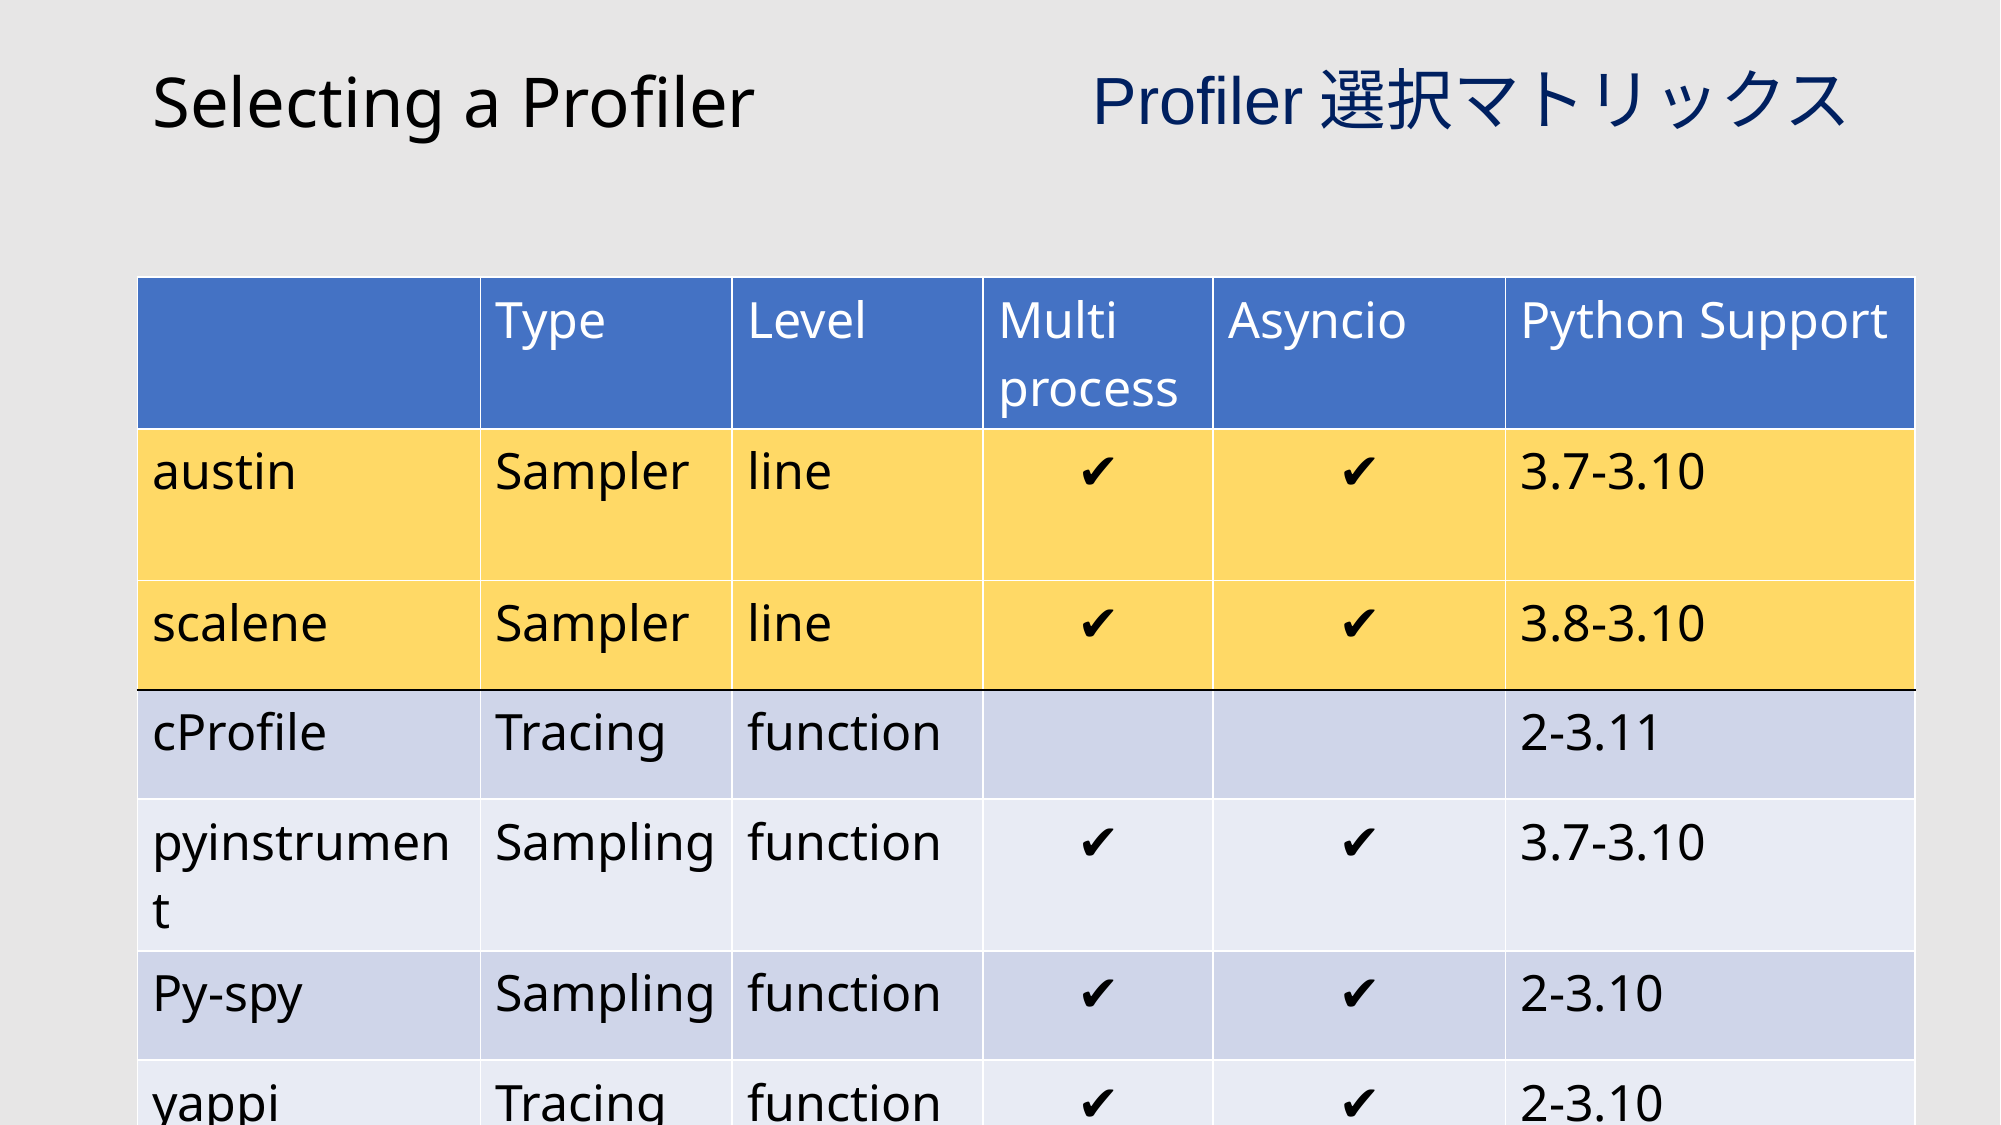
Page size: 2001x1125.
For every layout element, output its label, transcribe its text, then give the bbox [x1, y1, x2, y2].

table_cell 2-3.10 [1506, 952, 1914, 1059]
table_cell 2-3.10 [1506, 1061, 1914, 1125]
table_header Type [481, 278, 731, 428]
table_cell 3.7-3.10 [1506, 800, 1914, 950]
table_cell line [733, 581, 982, 689]
table_cell function [733, 952, 982, 1059]
table_header Python Support [1506, 278, 1914, 428]
table_cell [984, 691, 1212, 798]
table_cell ✔︎ [1214, 1061, 1505, 1125]
table_cell ✔︎ [984, 1061, 1212, 1125]
table_cell cProfile [138, 691, 480, 798]
table_cell Sampling [481, 800, 731, 950]
table_cell Sampler [481, 581, 731, 689]
table_header Multi process [984, 278, 1212, 428]
table_cell ✔︎ [984, 581, 1212, 689]
table_cell ✔︎ [1214, 952, 1505, 1059]
table_cell austin [138, 430, 480, 580]
table_header Asyncio [1214, 278, 1505, 428]
table_cell 2-3.11 [1506, 691, 1914, 798]
table_cell line [733, 430, 982, 580]
table_cell 3.7-3.10 [1506, 430, 1914, 580]
title Selecting a Profiler [137, 59, 1863, 234]
table_header Level [733, 278, 982, 428]
table_cell yappi [138, 1061, 480, 1125]
table_cell pyinstrument [138, 800, 480, 950]
text_box Profiler選択マトリックス [1078, 50, 2000, 146]
table_cell scalene [138, 581, 480, 689]
table_cell Tracing [481, 1061, 731, 1125]
table_cell function [733, 800, 982, 950]
table_cell ✔︎ [984, 430, 1212, 580]
table_cell Py-spy [138, 952, 480, 1059]
table_cell ✔︎ [1214, 430, 1505, 580]
table_cell ✔︎ [984, 952, 1212, 1059]
table_cell Sampler [481, 430, 731, 580]
table_cell 3.8-3.10 [1506, 581, 1914, 689]
table_cell ✔︎ [1214, 800, 1505, 950]
table_cell ✔︎ [984, 800, 1212, 950]
table_cell function [733, 691, 982, 798]
table_cell ✔︎ [1214, 581, 1505, 689]
table_cell Tracing [481, 691, 731, 798]
table_cell Sampling [481, 952, 731, 1059]
table_cell [1214, 691, 1505, 798]
table_cell function [733, 1061, 982, 1125]
table_header [138, 278, 480, 428]
